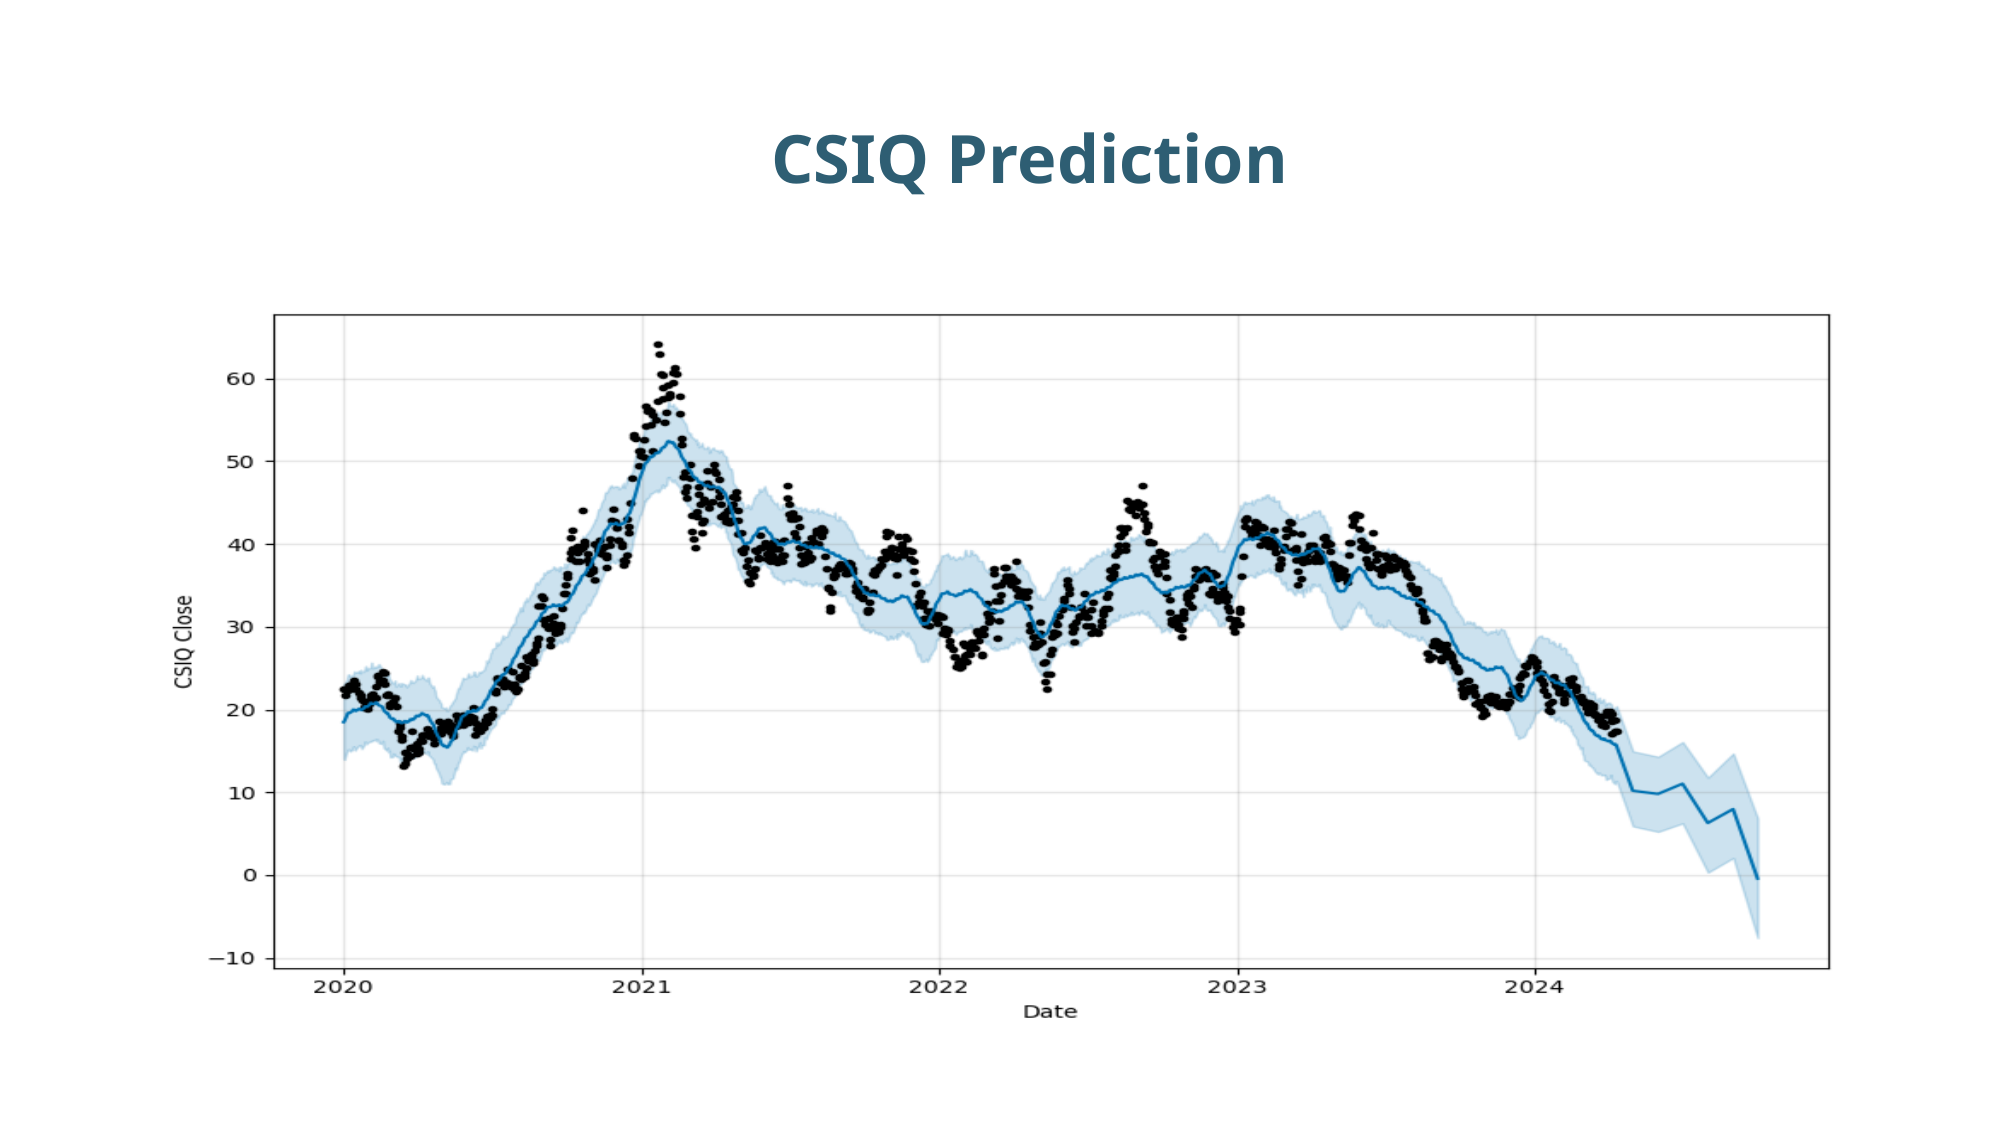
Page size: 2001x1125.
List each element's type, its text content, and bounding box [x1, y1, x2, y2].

title CSIQ Prediction [68, 97, 1932, 223]
picture [155, 302, 1844, 1034]
